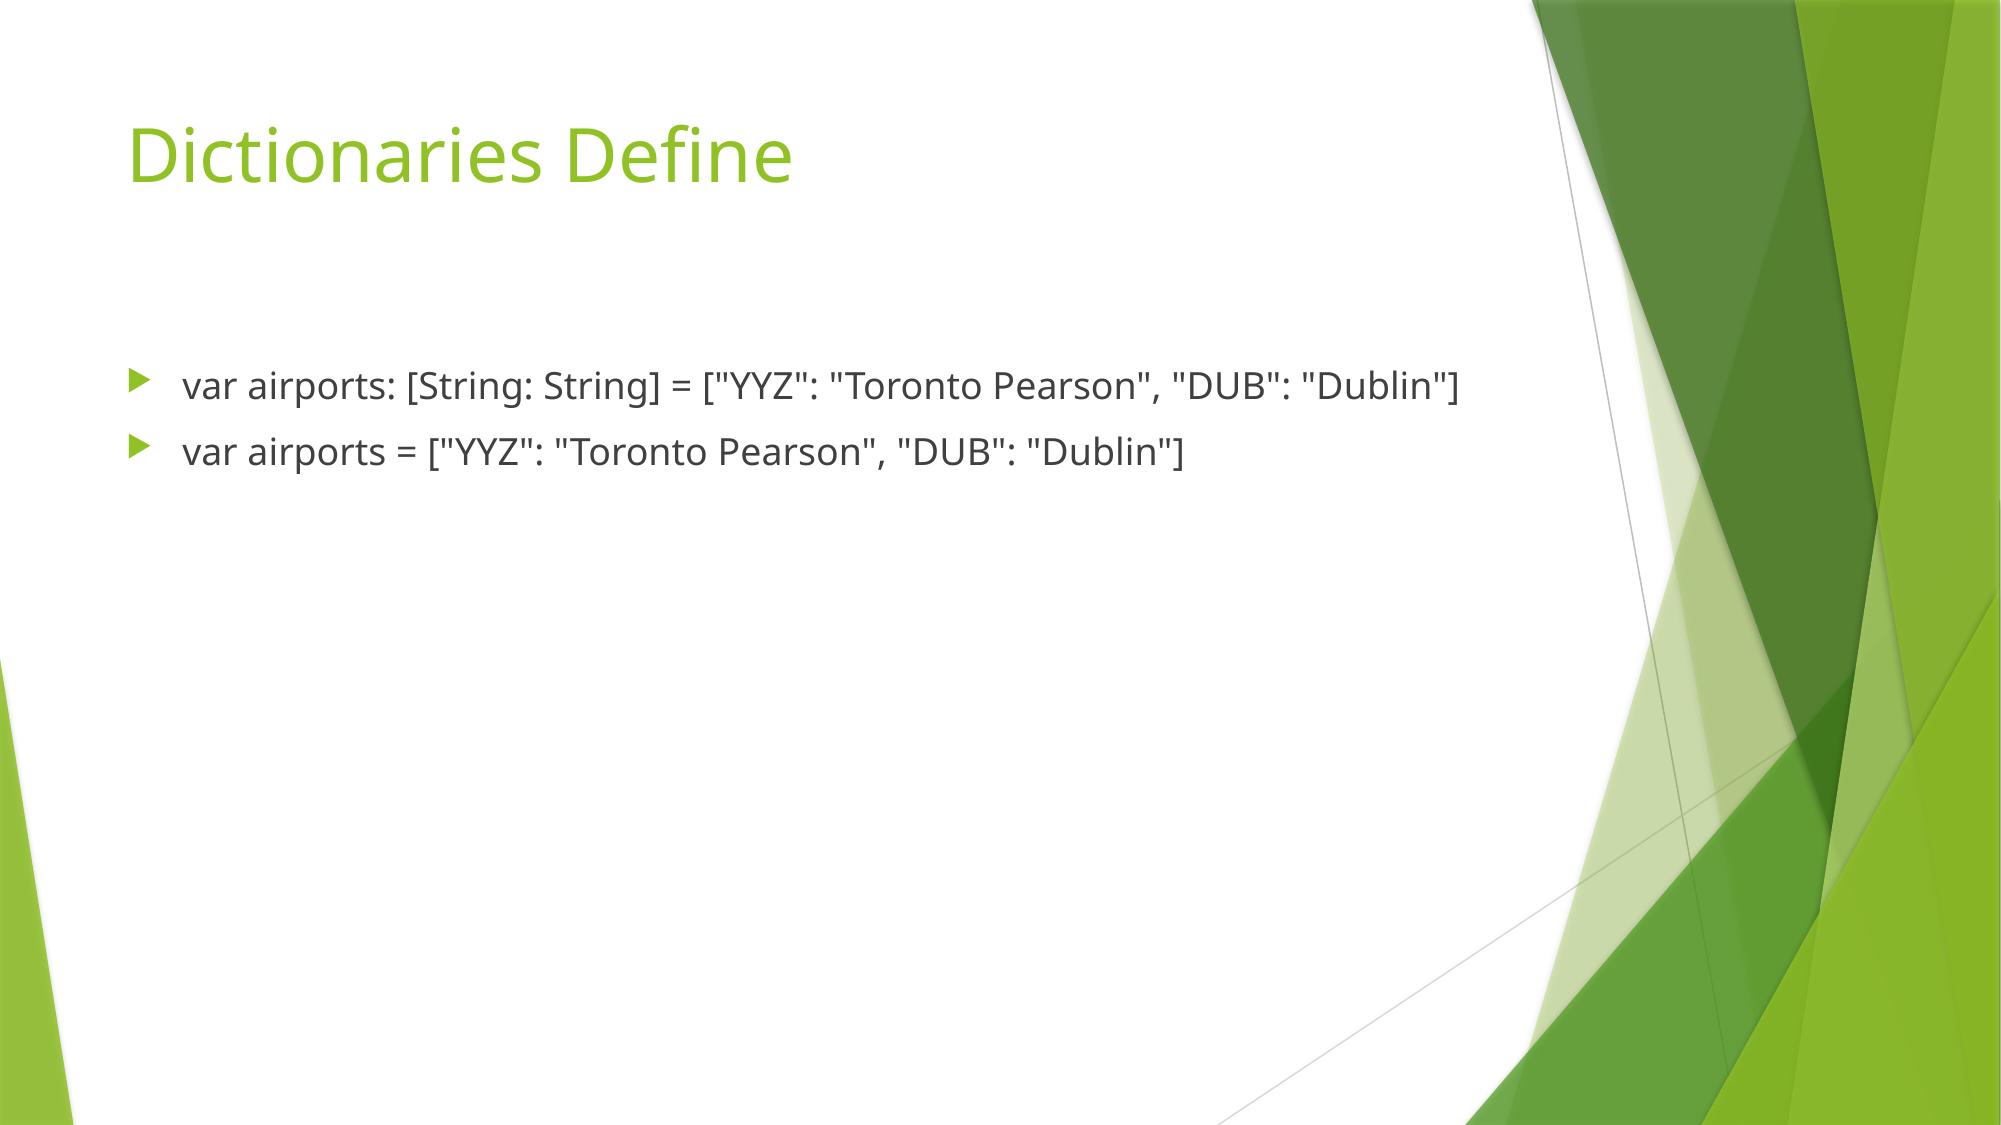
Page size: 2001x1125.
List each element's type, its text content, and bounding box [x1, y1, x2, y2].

list var airports: [String: String] = ["YYZ": "Toronto Pearson", "DUB": "Dublin"] var airports = ["YYZ": "Toronto Pearson", "DUB": "Dublin"] [111, 354, 1522, 992]
title Dictionaries Define [111, 99, 1522, 317]
